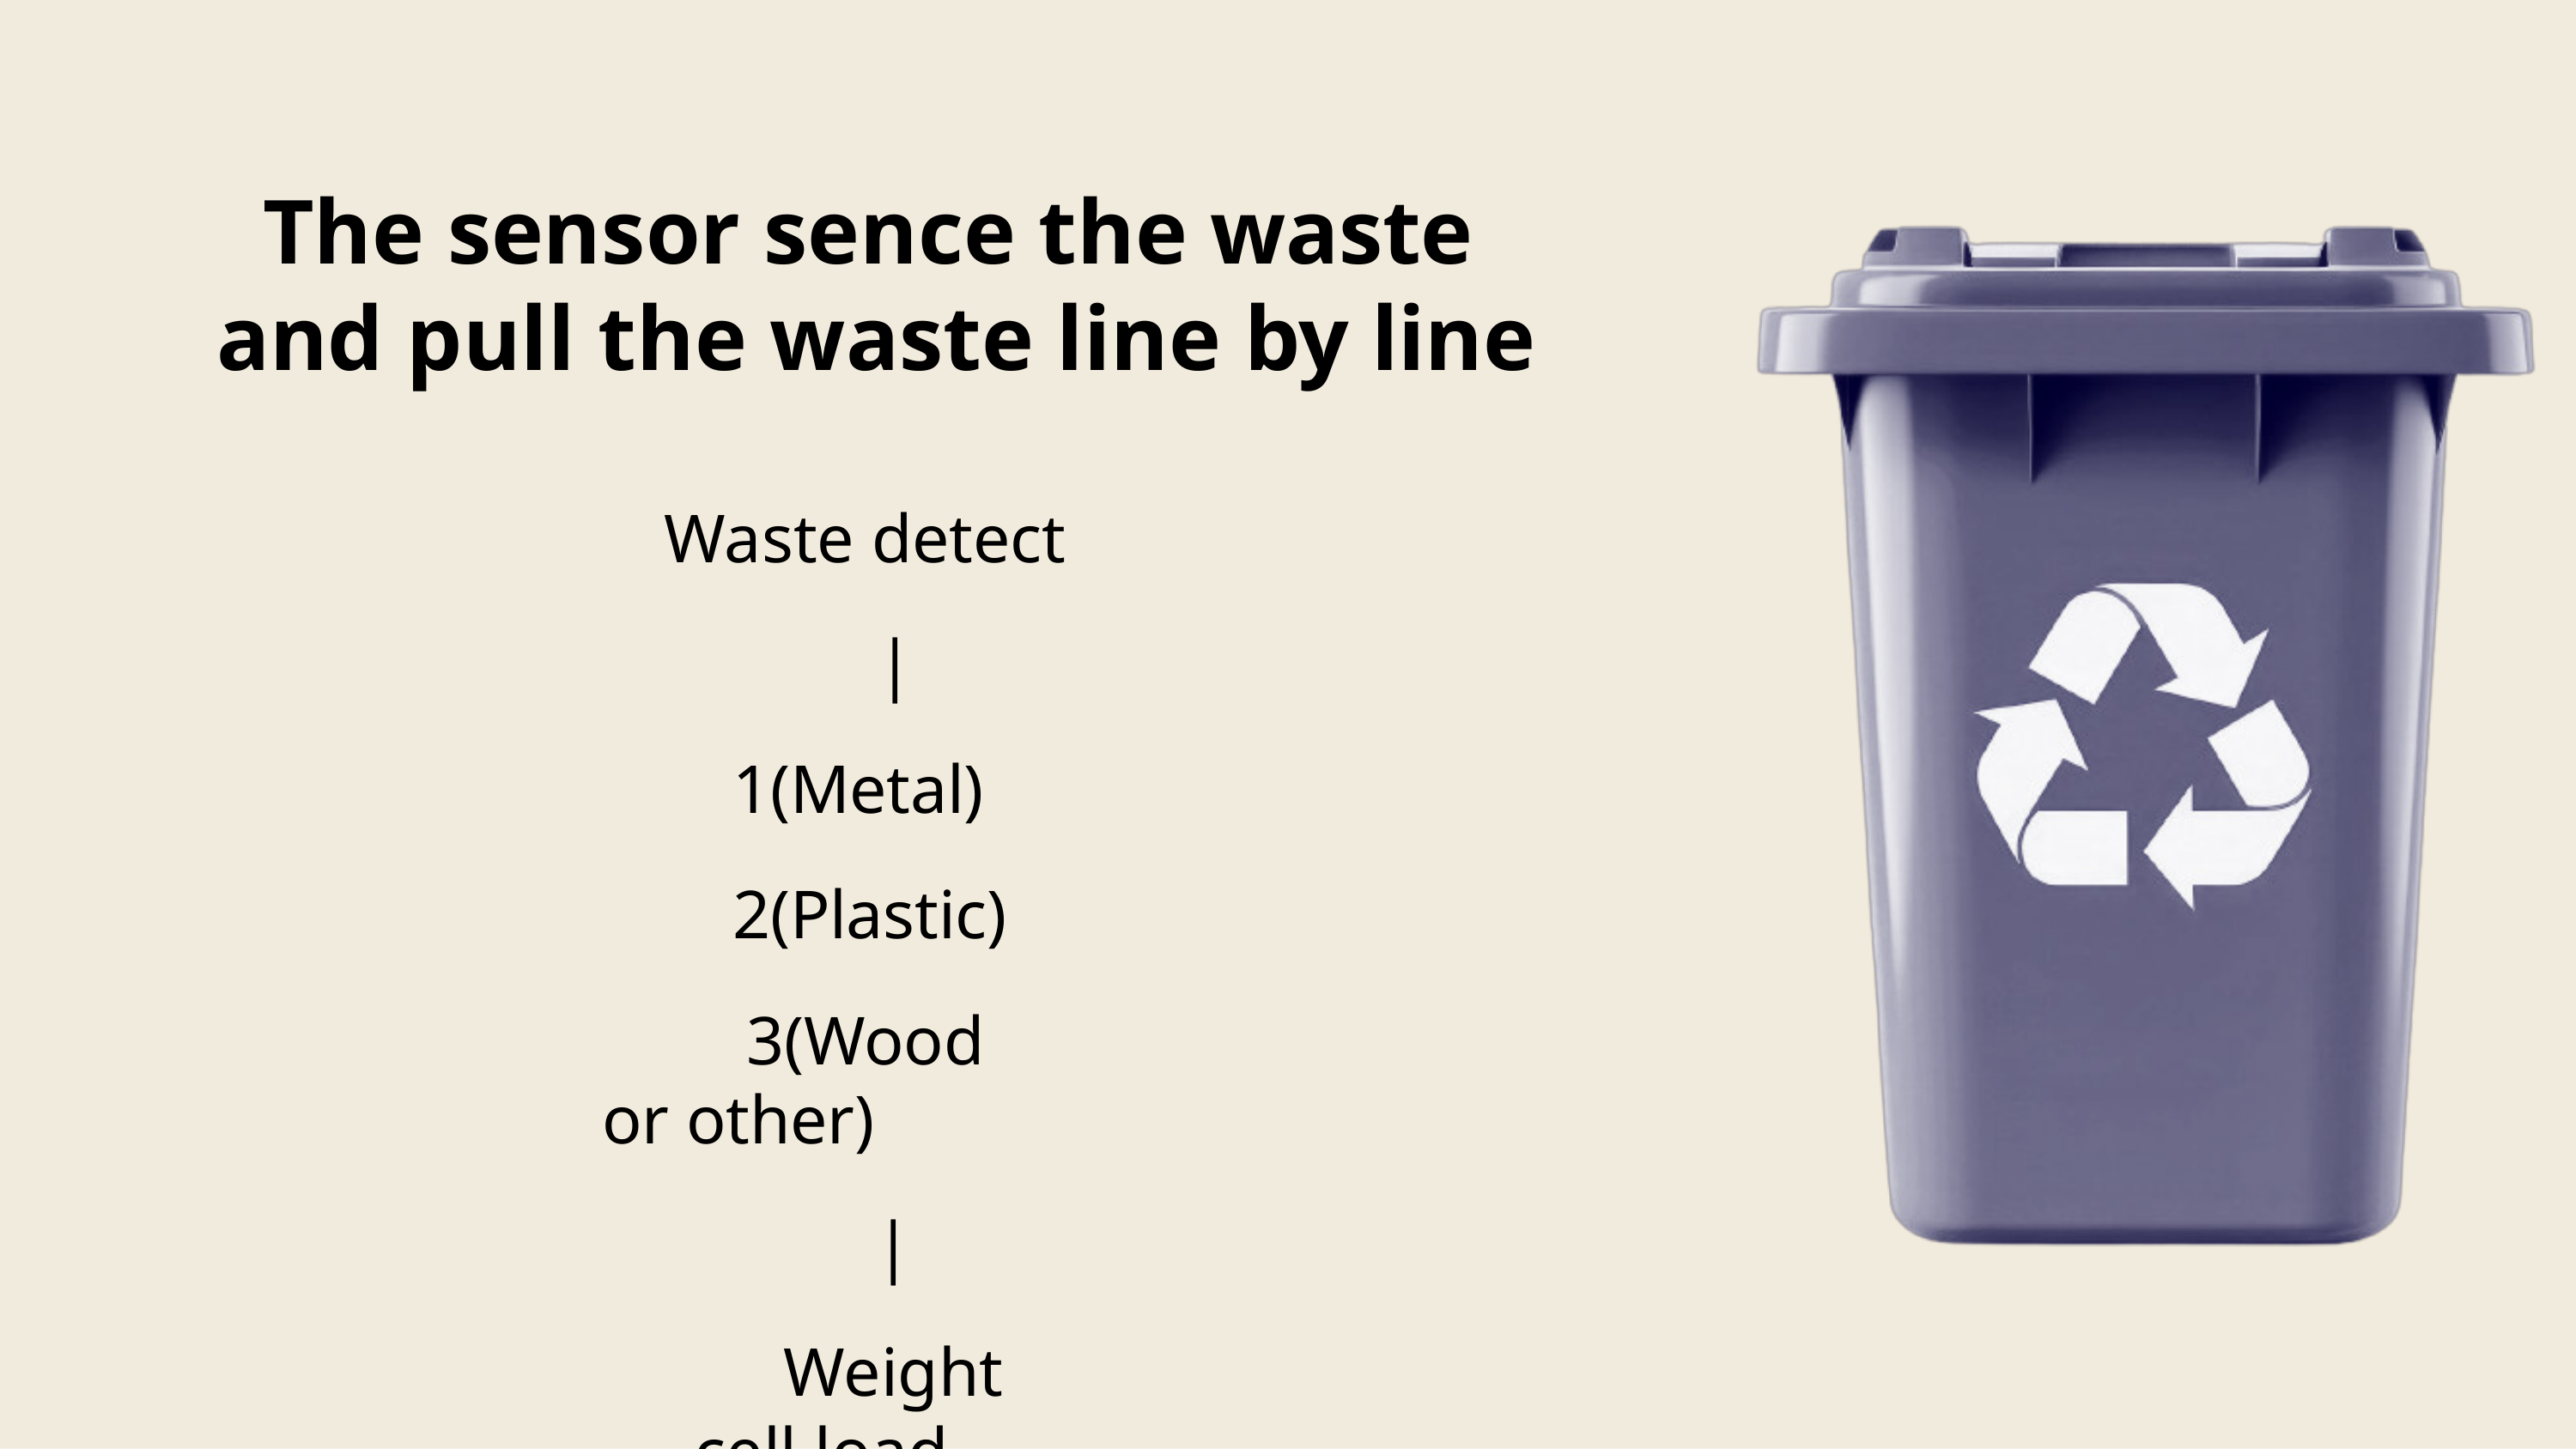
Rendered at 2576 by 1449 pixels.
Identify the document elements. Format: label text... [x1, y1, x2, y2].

text_box Waste detect | 1(Metal) 2(Plastic) 3(Wood or other) | Weight cell load [600, 447, 1172, 1449]
title The sensor sence the waste and pull the waste line by line [214, 173, 1558, 418]
picture [1716, 188, 2576, 1261]
